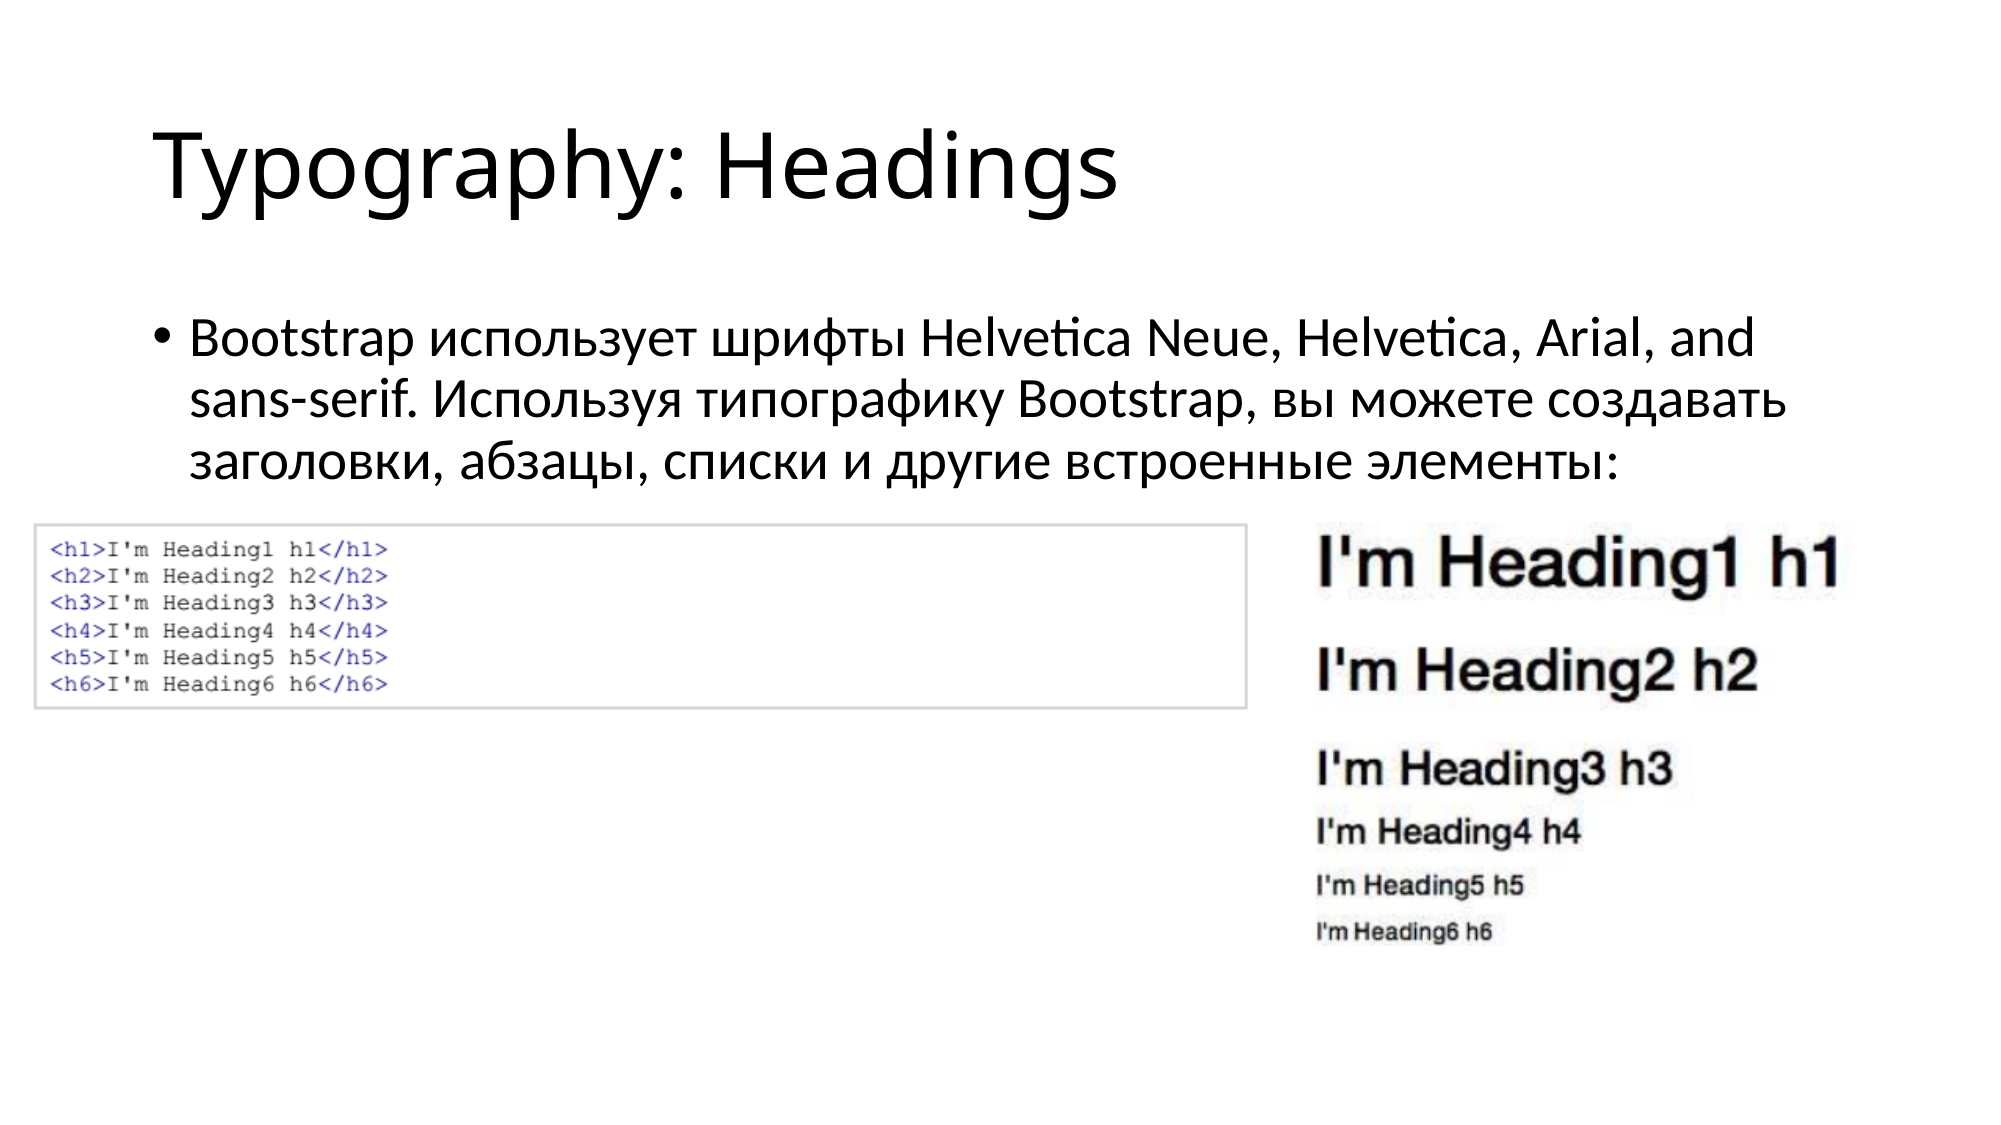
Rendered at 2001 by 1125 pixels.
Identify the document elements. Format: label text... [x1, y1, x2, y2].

list Bootstrap использует шрифты Helvetica Neue, Helvetica, Arial, and sans-serif. Используя типографику Bootstrap, вы можете создавать заголовки, абзацы, списки и другие встроенные элементы: [137, 299, 1863, 500]
title Typography: Headings [137, 59, 1863, 278]
picture [23, 522, 1259, 713]
picture [1299, 522, 1863, 954]
